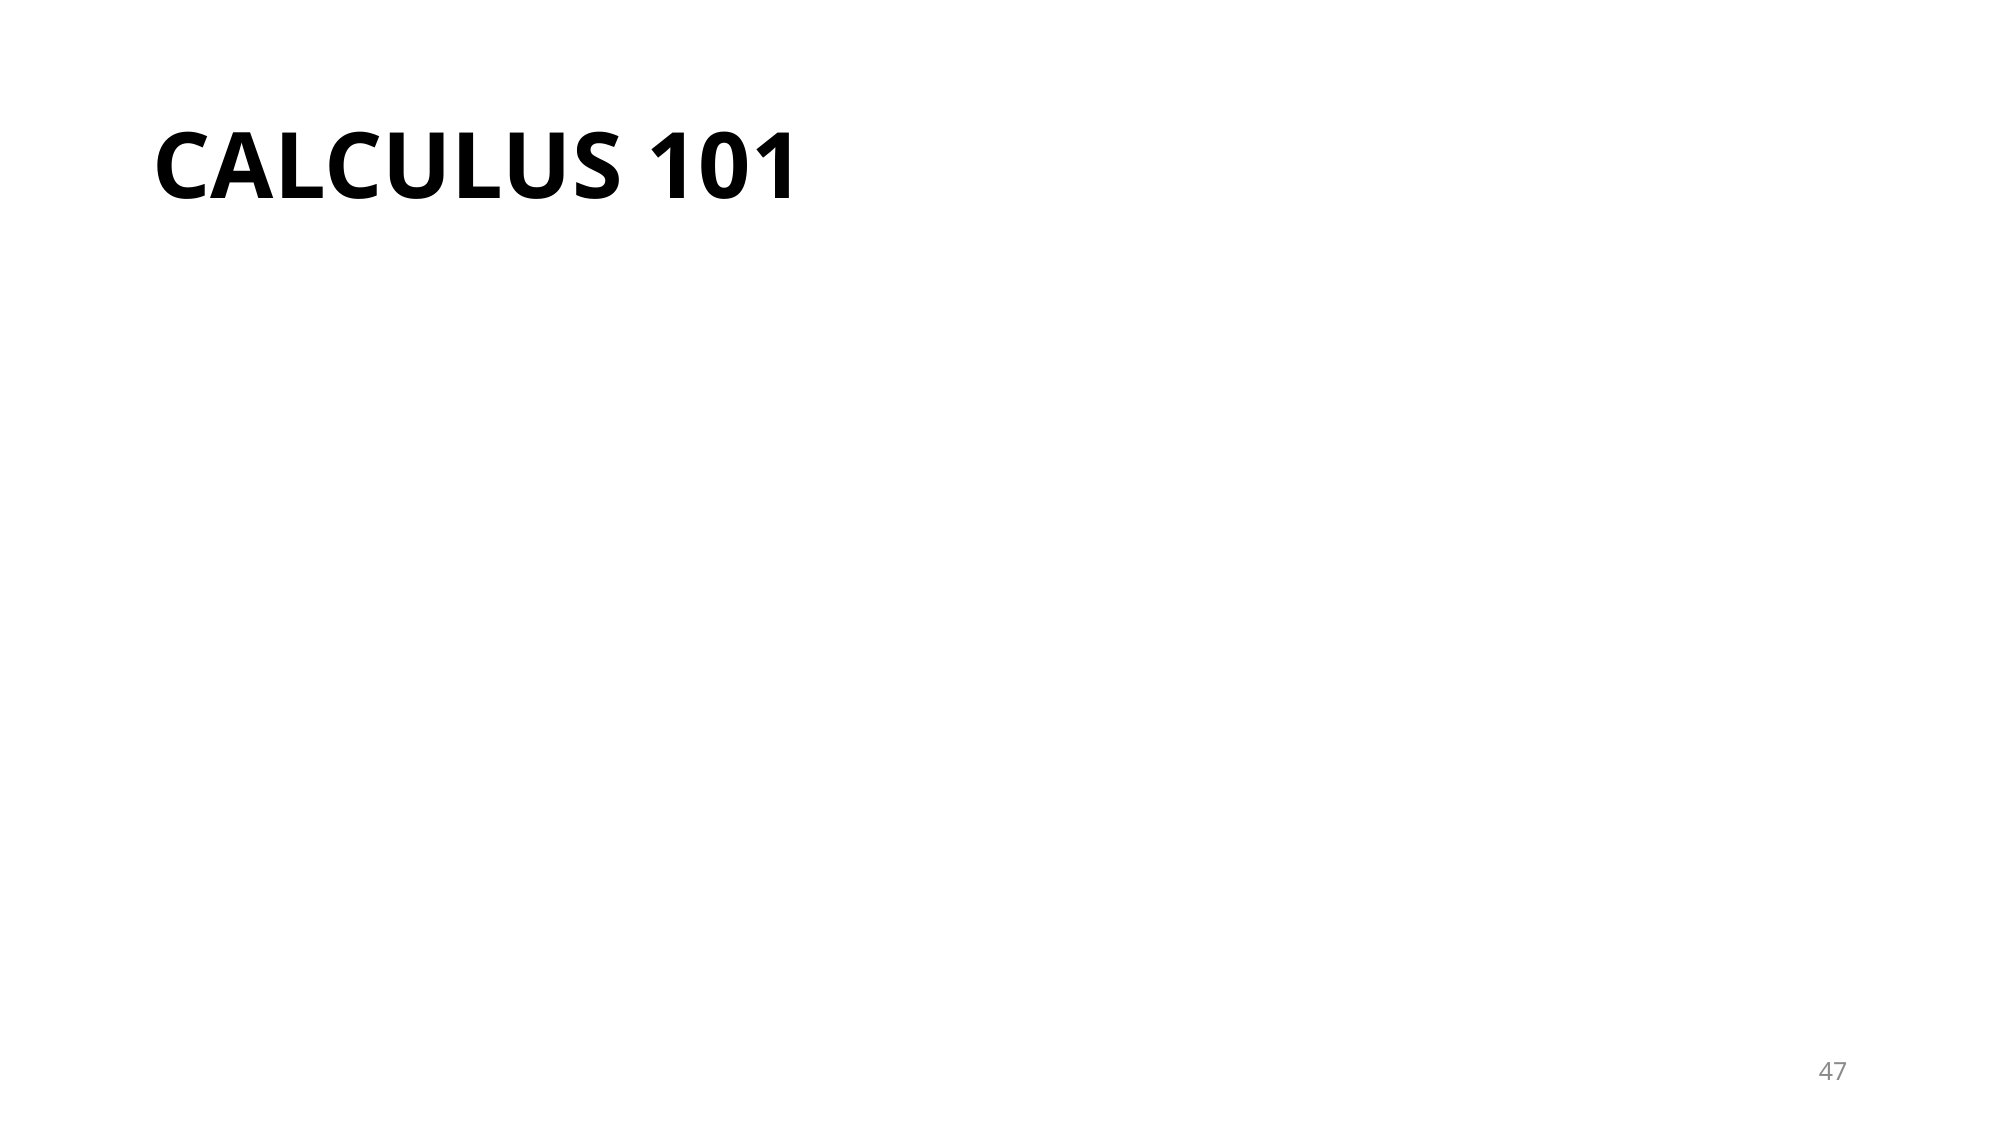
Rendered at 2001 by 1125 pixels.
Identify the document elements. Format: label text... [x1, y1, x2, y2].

title CALCULUS 101 [137, 59, 1863, 278]
slide_number 47 [1412, 1042, 1863, 1103]
